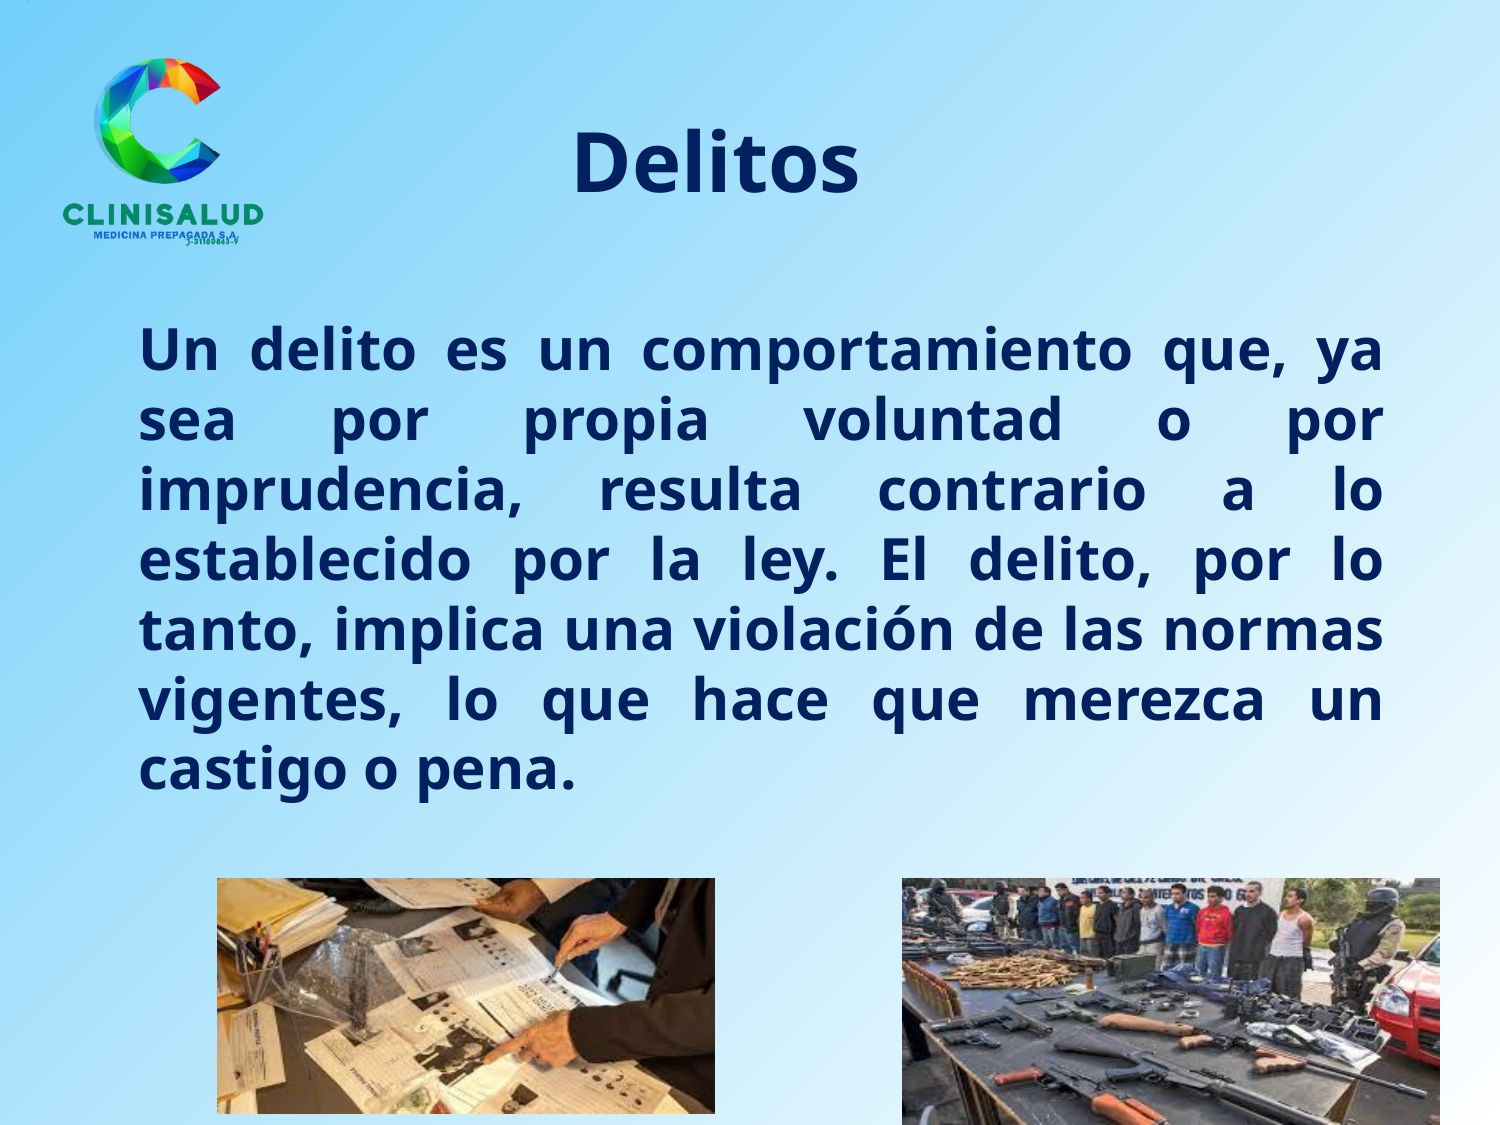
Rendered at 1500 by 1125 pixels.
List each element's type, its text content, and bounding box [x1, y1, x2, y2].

picture [902, 878, 1440, 1125]
picture [217, 878, 715, 1114]
text_box Delitos [528, 101, 904, 217]
picture [0, 0, 321, 320]
text_box Un delito es un comportamiento que, ya sea por propia voluntad o por imprudencia, resulta contrario a lo establecido por la ley. El delito, por lo tanto, implica una violación de las normas vigentes, lo que hace que merezca un castigo o pena. [123, 304, 1400, 810]
